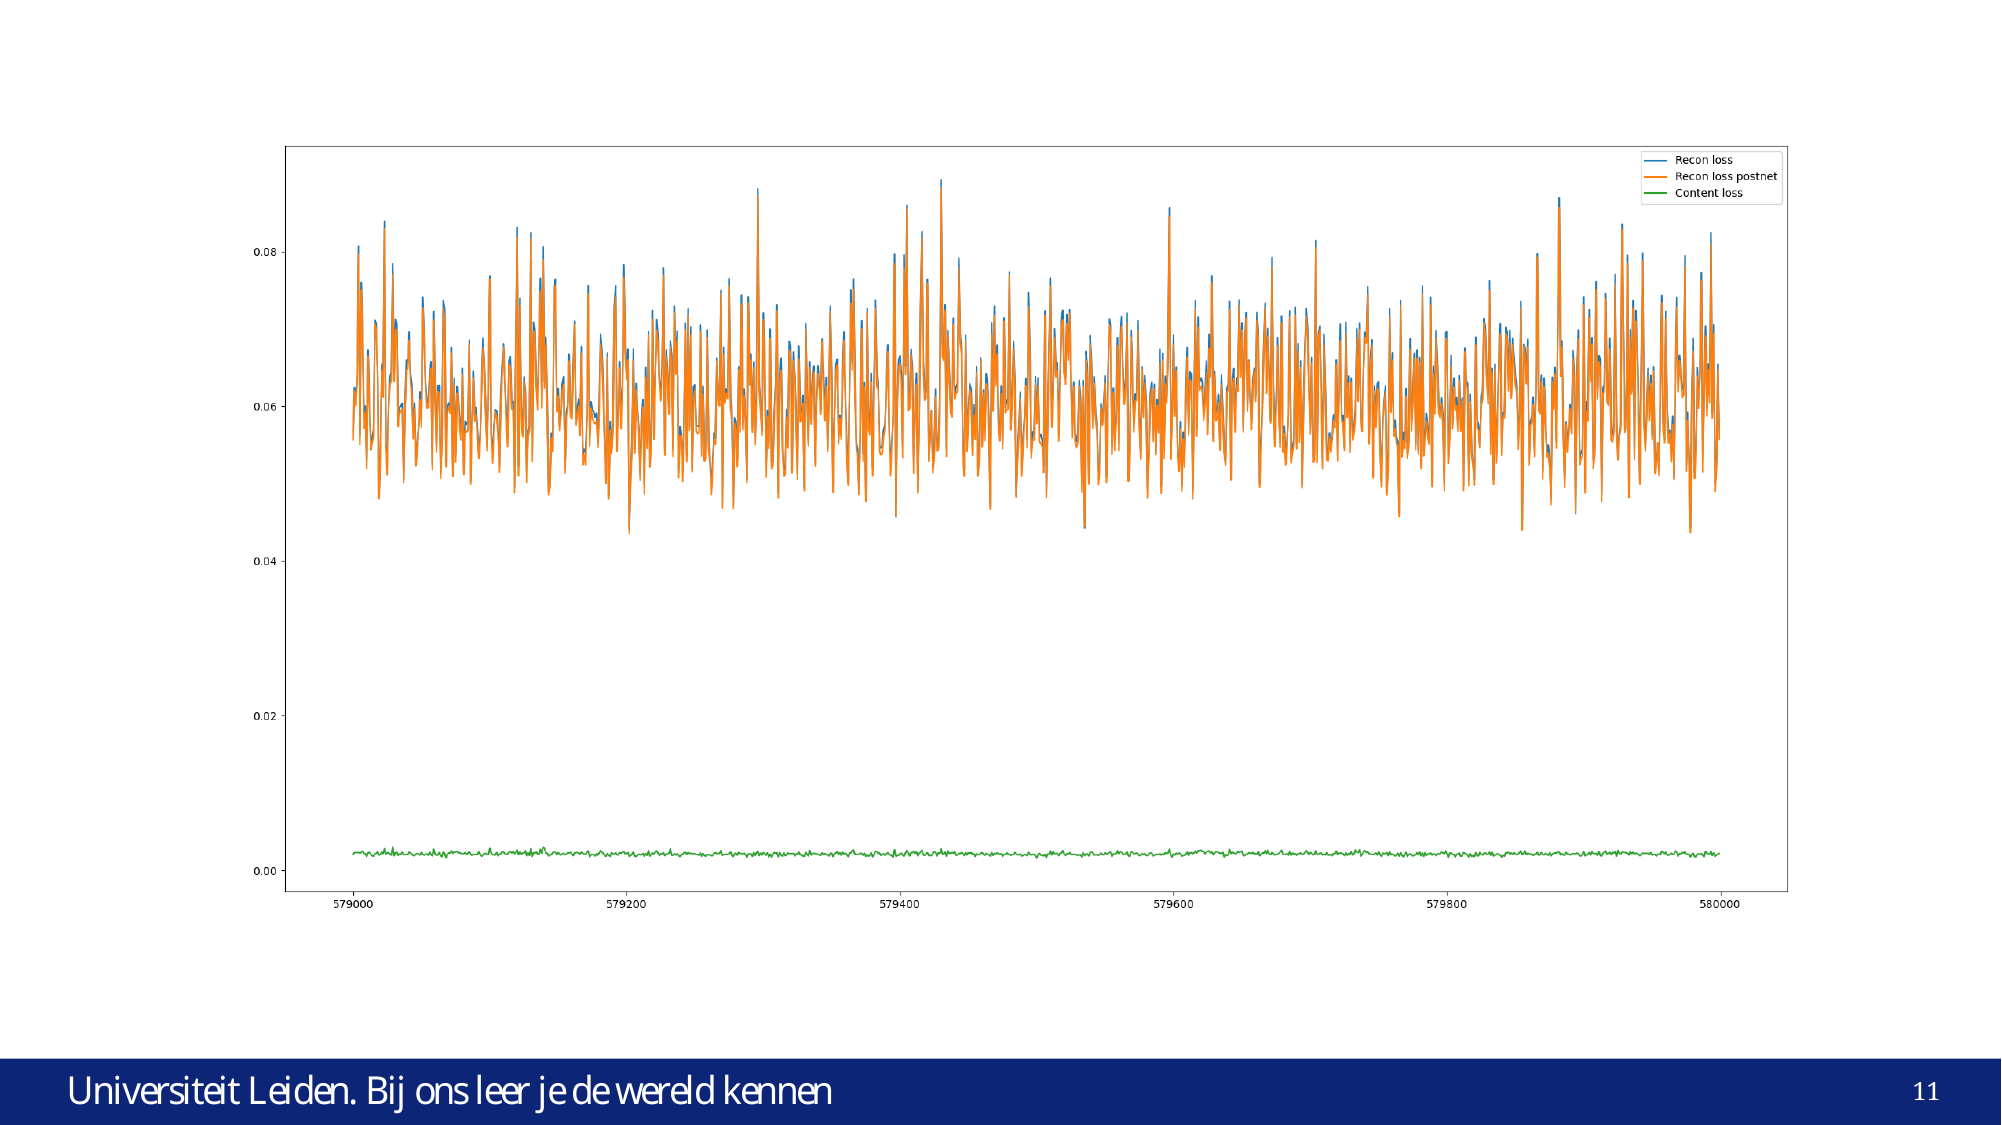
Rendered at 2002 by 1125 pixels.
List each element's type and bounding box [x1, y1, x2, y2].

picture [42, 29, 1981, 998]
